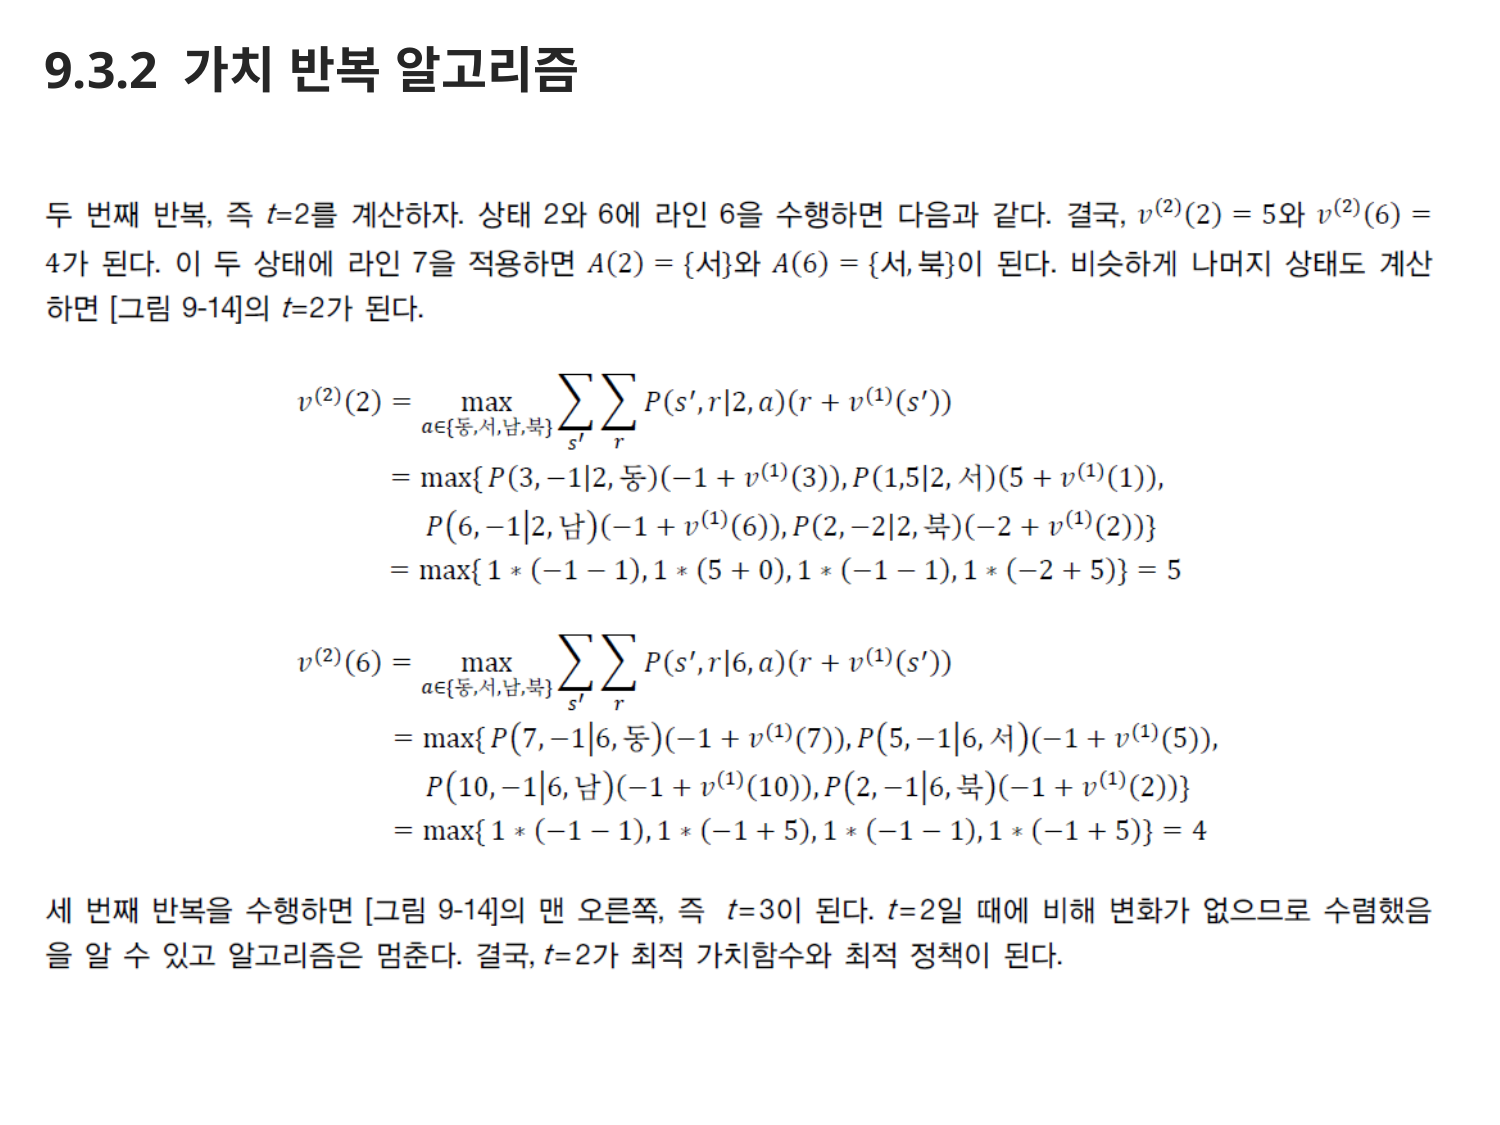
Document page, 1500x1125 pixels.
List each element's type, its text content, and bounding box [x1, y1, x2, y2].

title 9.3.2 가치 반복 알고리즘 [29, 23, 1448, 114]
picture [41, 193, 1442, 977]
